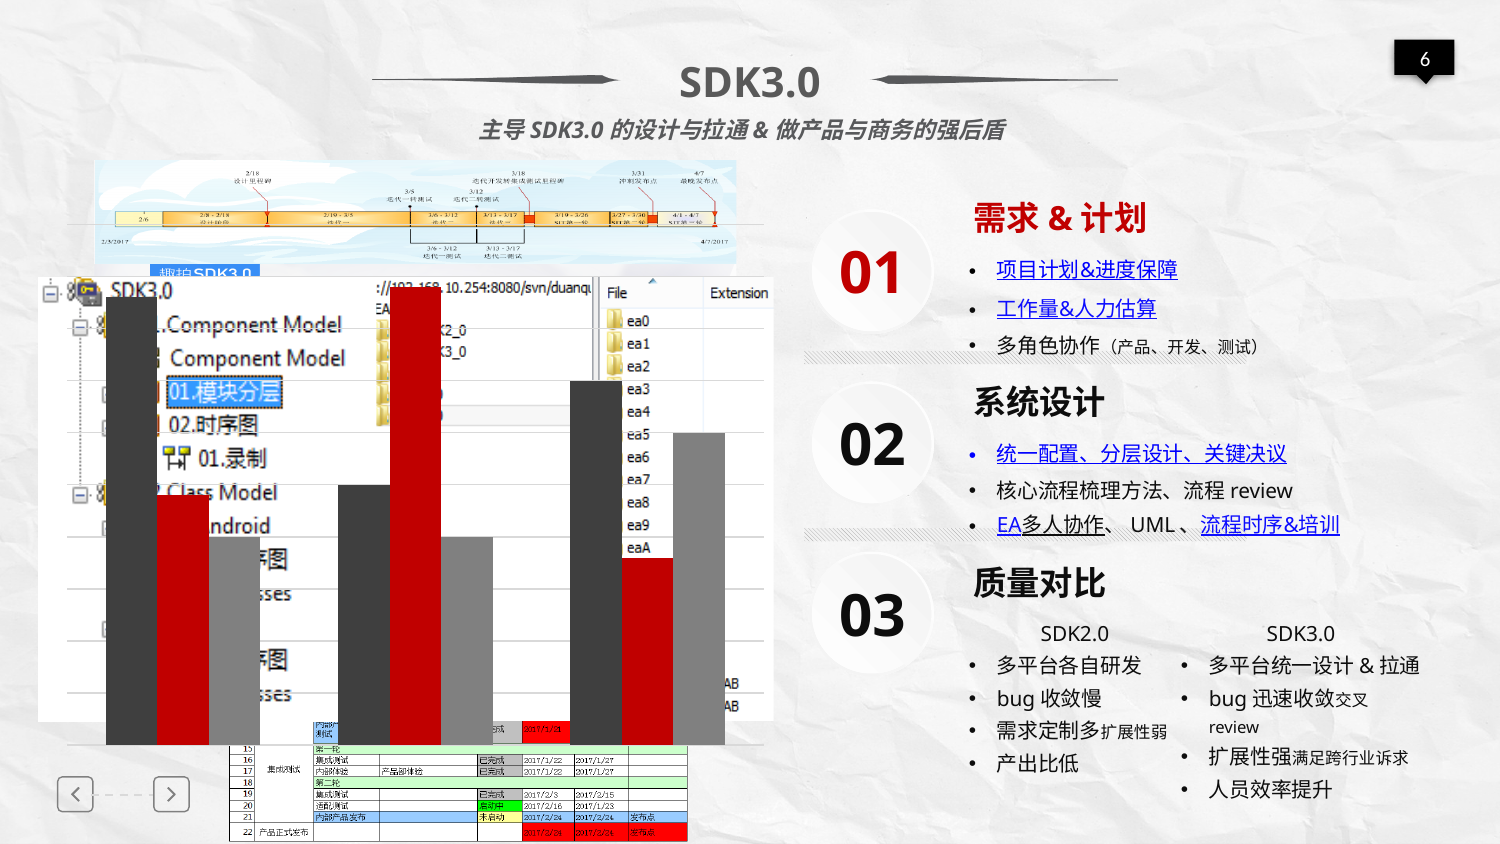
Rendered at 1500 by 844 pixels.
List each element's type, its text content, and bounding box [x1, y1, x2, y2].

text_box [0, 0, 1500, 844]
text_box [809, 381, 935, 507]
picture [371, 74, 623, 84]
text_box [37, 277, 47, 722]
text_box 项目计划&进度保障 工作量&人力估算 多角色协作（产品、开发、测试） [968, 240, 1295, 358]
text_box SDK2.0 多平台各自研发 bug收敛慢 需求定制多扩展性弱 产出比低 [968, 605, 1180, 776]
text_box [228, 765, 689, 842]
text_box 系统设计 [973, 374, 1117, 422]
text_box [94, 160, 737, 212]
picture [867, 74, 1119, 84]
text_box 主导SDK3.0的设计与拉通&做产品与商务的强后盾 [463, 108, 1025, 151]
text_box [802, 526, 1249, 543]
text_box SDK3.0 [584, 55, 916, 106]
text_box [809, 209, 935, 335]
text_box 质量对比 [973, 554, 1223, 603]
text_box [809, 551, 935, 677]
chart [52, 213, 779, 757]
text_box 需求&计划 [973, 190, 1270, 238]
text_box [802, 349, 1249, 366]
text_box SDK3.0 多平台统一设计&拉通 bug迅速收敛交叉review 扩展性强满足跨行业诉求 人员效率提升 [1180, 605, 1422, 802]
text_box 统一配置、分层设计、关键决议 核心流程梳理方法、流程review EA多人协作、UML、流程时序&培训 [968, 424, 1370, 542]
